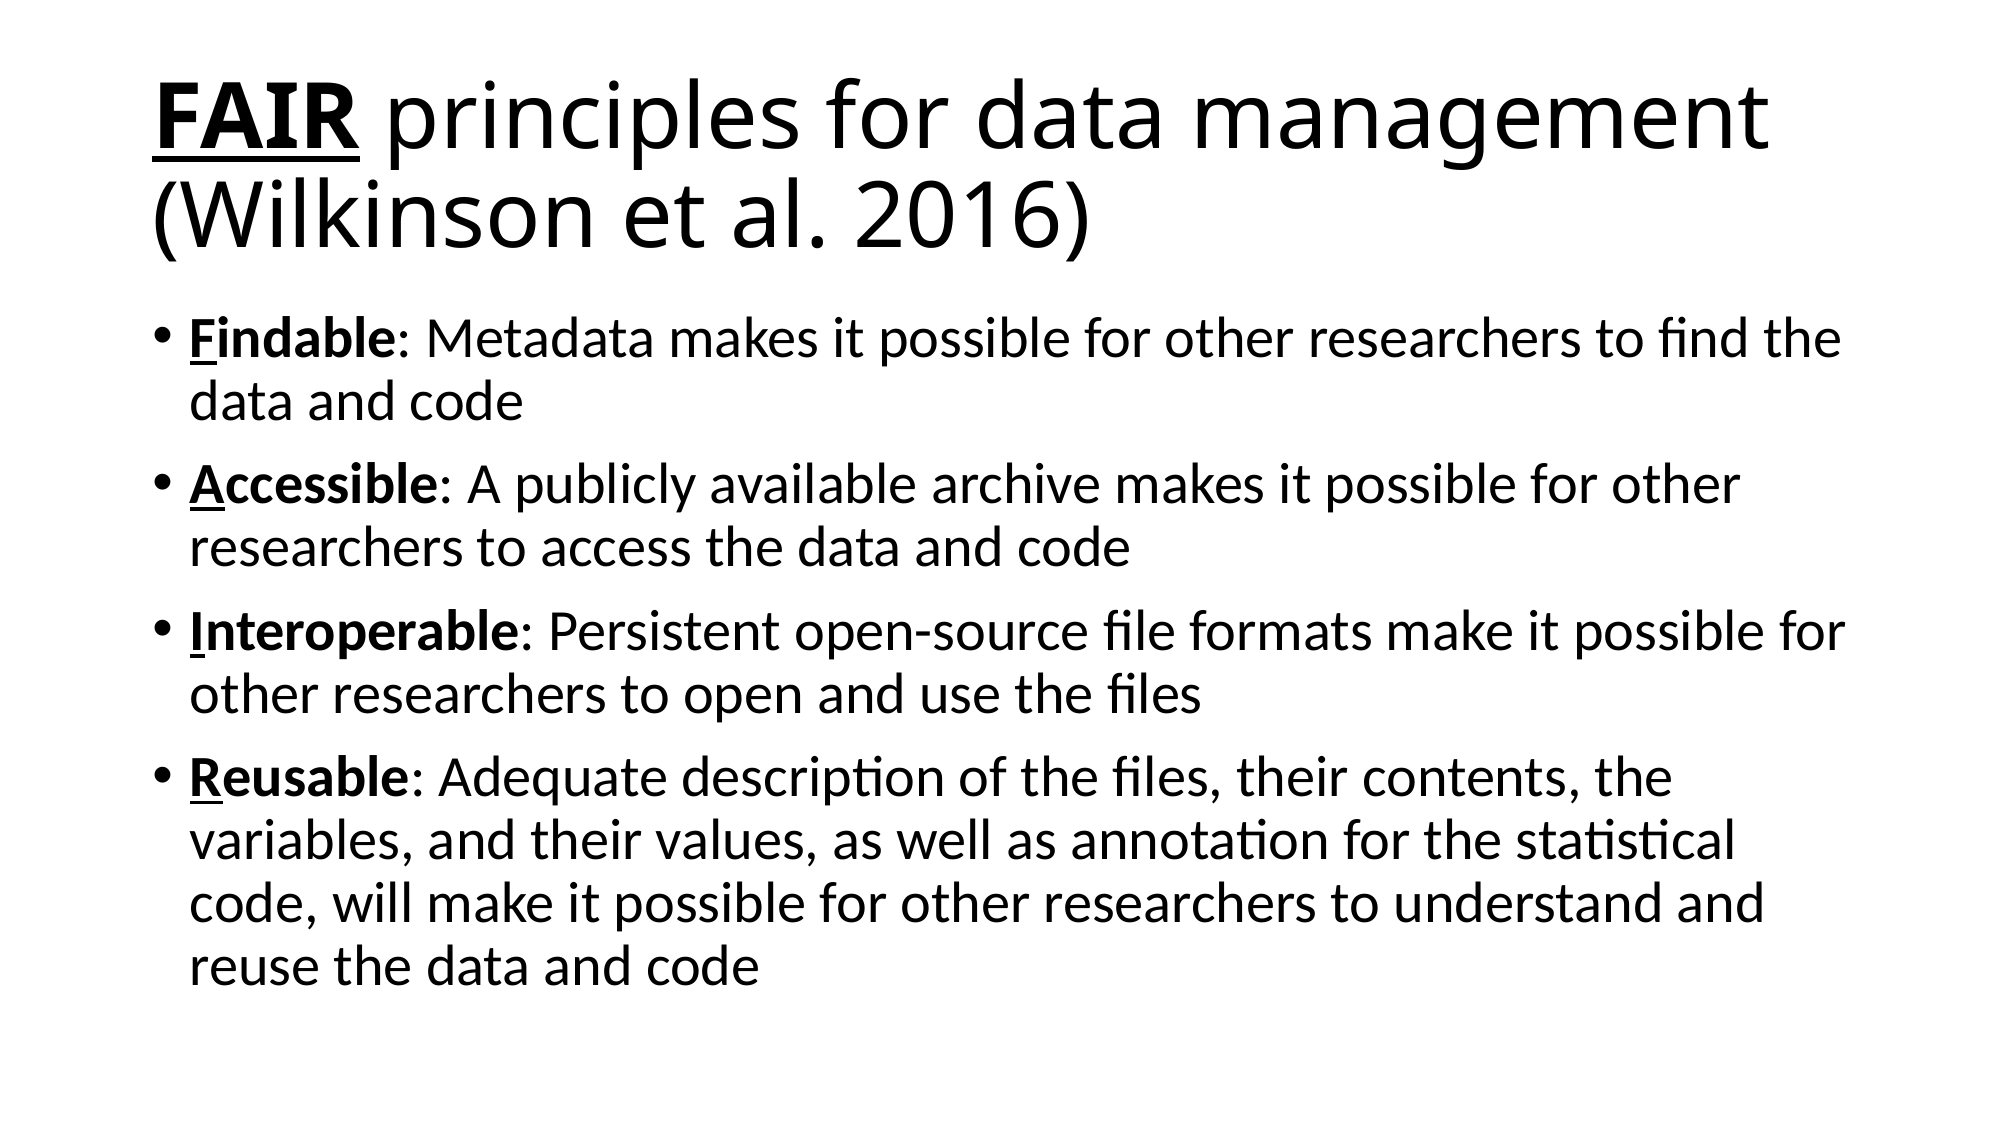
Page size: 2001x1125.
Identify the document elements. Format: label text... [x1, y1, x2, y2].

list Findable: Metadata makes it possible for other researchers to find the data and code Accessible: A publicly available archive makes it possible for other researchers to access the data and code Interoperable: Persistent open-source file formats make it possible for other researchers to open and use the files Reusable: Adequate description of the files, their contents, the variables, and their values, as well as annotation for the statistical code, will make it possible for other researchers to understand and reuse the data and code [137, 299, 1863, 1014]
title FAIR principles for data management (Wilkinson et al. 2016) [137, 59, 1863, 278]
